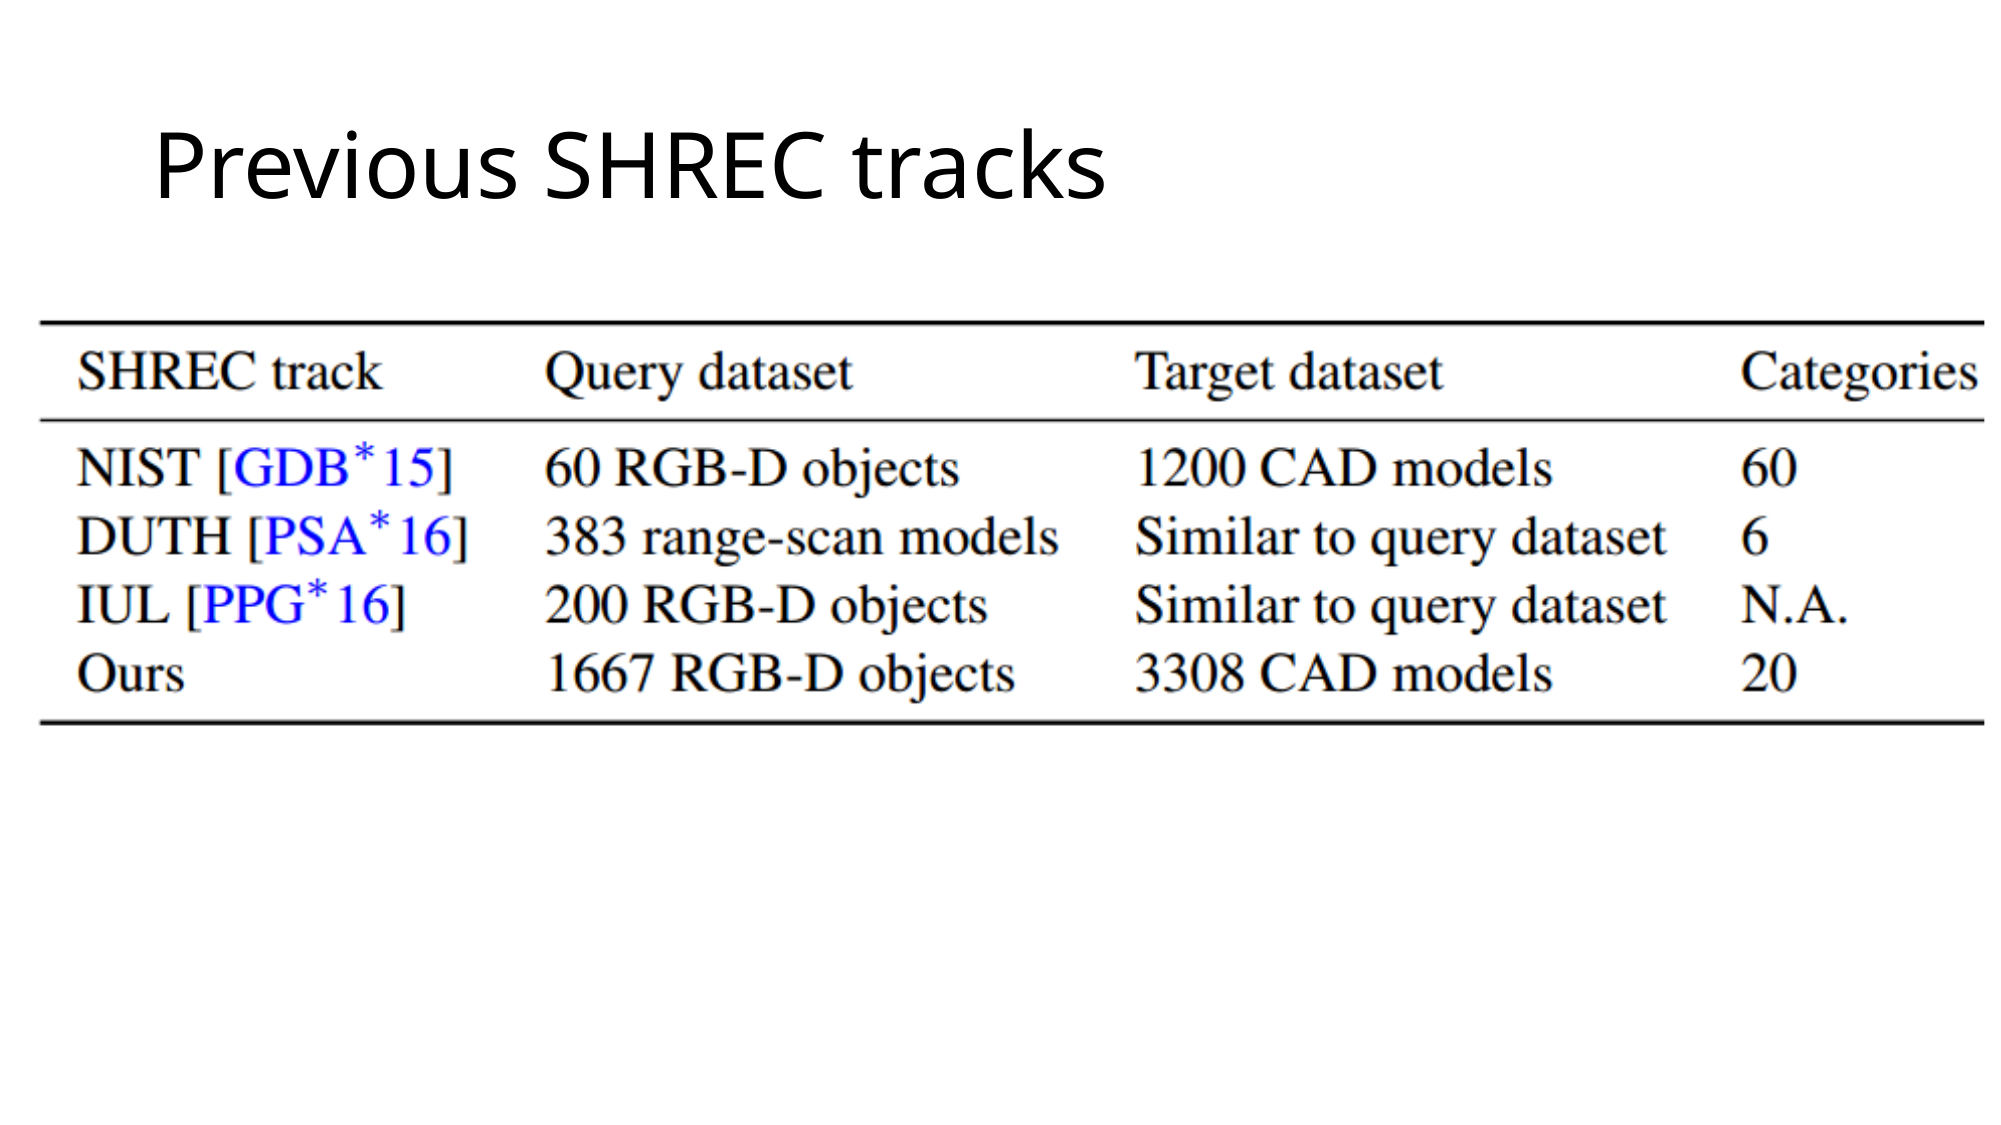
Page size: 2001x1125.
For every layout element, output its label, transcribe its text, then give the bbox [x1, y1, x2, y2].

title Previous SHREC tracks [137, 59, 1863, 278]
picture [15, 299, 1985, 752]
